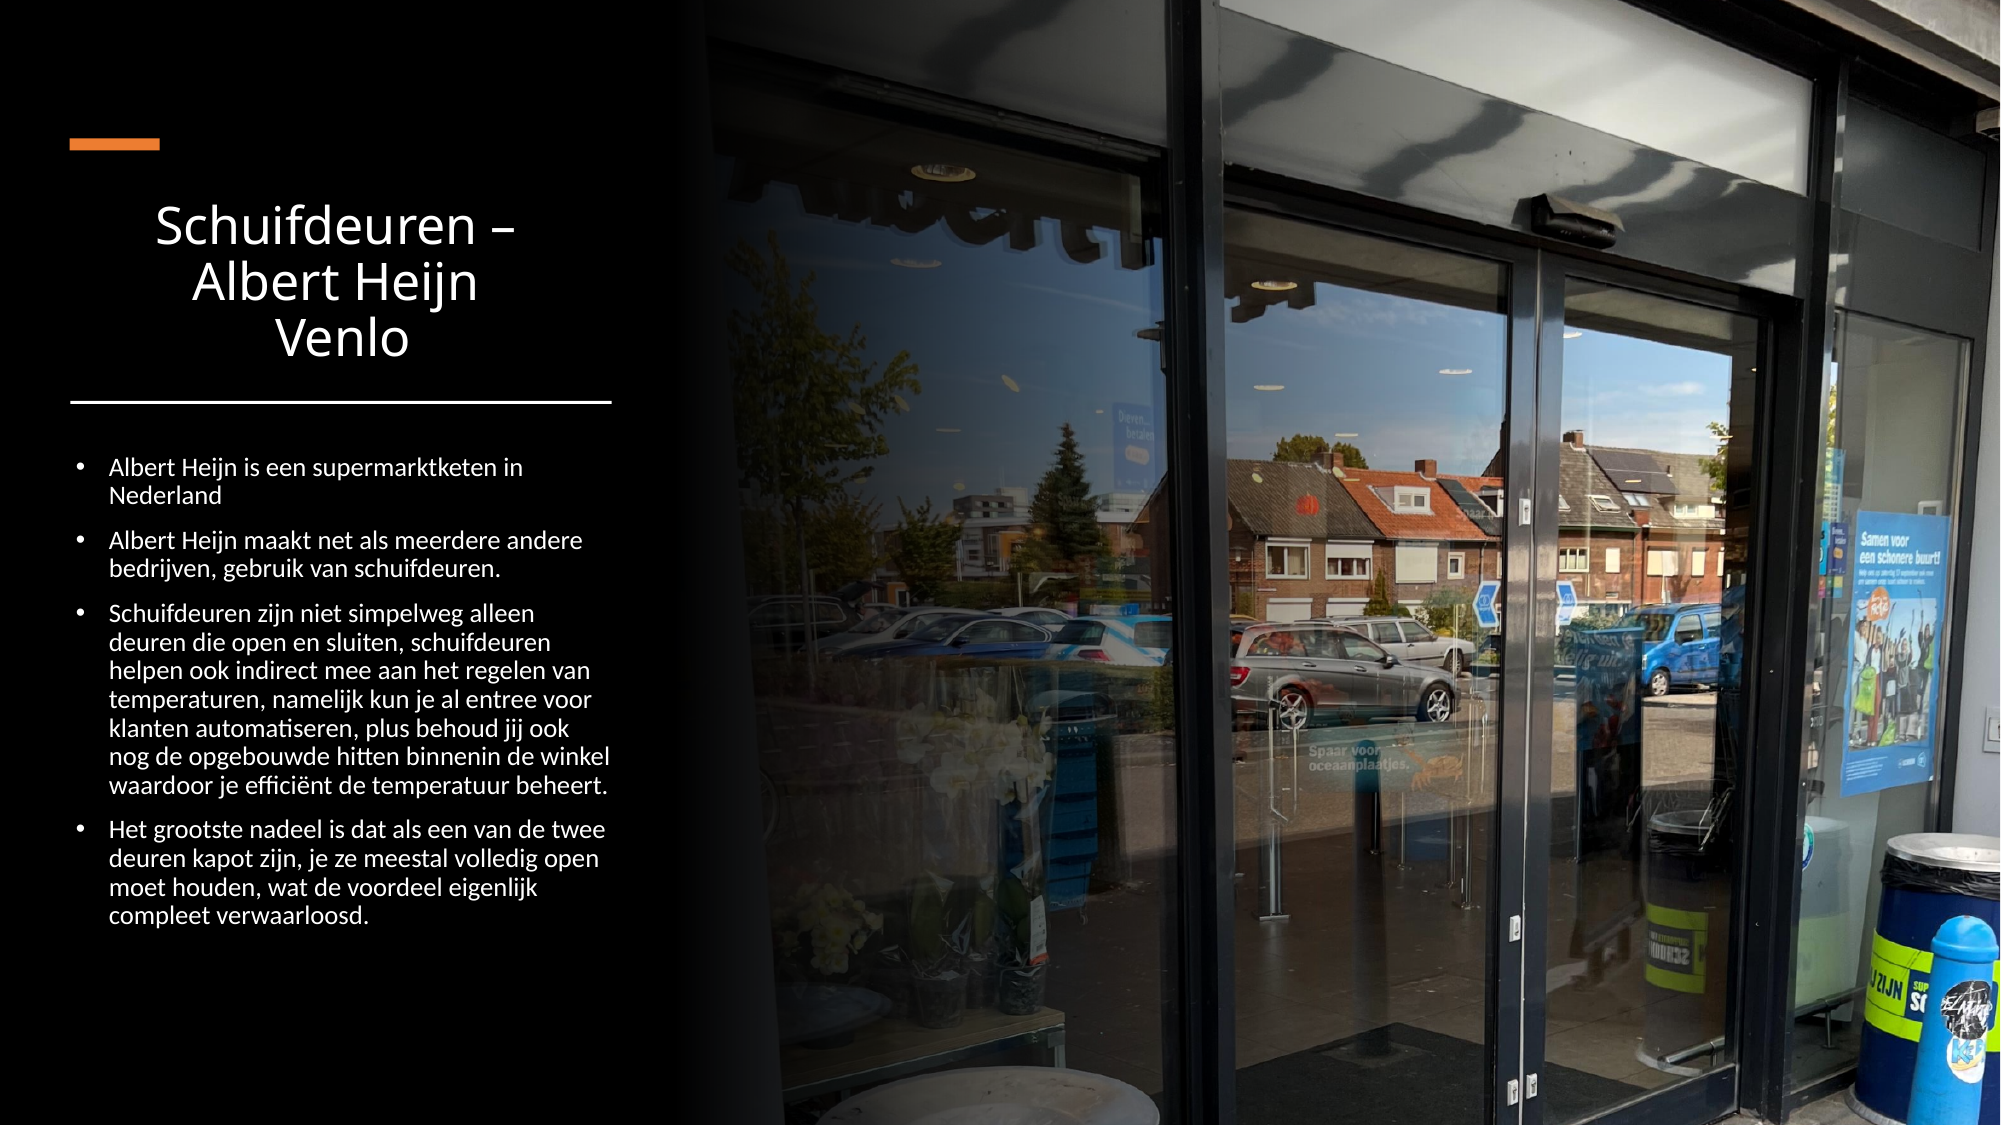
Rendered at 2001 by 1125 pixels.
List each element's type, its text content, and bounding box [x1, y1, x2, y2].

text_box [0, 0, 726, 1125]
title Schuifdeuren – Albert Heijn Venlo [60, 190, 625, 375]
picture [726, 0, 2001, 1125]
list Albert Heijn is een supermarktketen in Nederland Albert Heijn maakt net als meerdere andere bedrijven, gebruik van schuifdeuren. Schuifdeuren zijn niet simpelweg alleen deuren die open en sluiten, schuifdeuren helpen ook indirect mee aan het regelen van temperaturen, namelijk kun je al entree voor klanten automatiseren, plus behoud jij ook nog de opgebouwde hitten binnenin de winkel waardoor je efficiënt de temperatuur beheert. Het grootste nadeel is dat als een van de twee deuren kapot zijn, je ze meestal volledig open moet houden, wat de voordeel eigenlijk compleet verwaarloosd. [60, 445, 625, 972]
text_box [69, 400, 613, 405]
text_box [69, 137, 161, 151]
